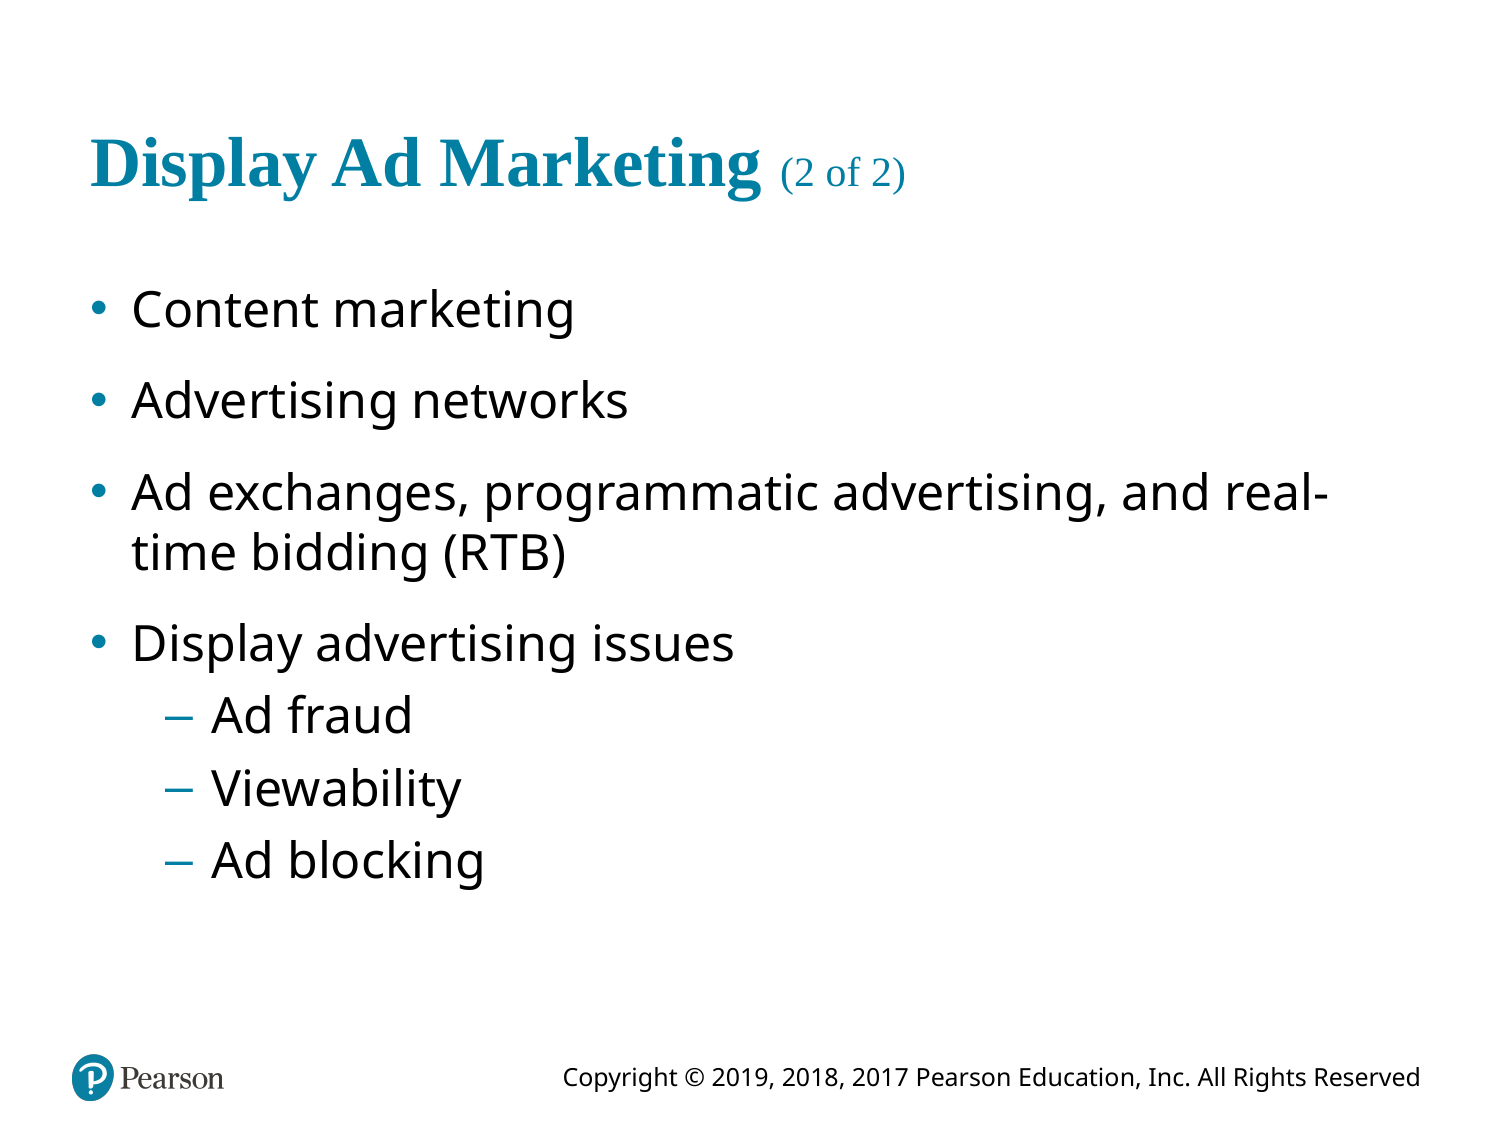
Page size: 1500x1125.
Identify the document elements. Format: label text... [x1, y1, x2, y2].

title Display Ad Marketing (2 of 2) [75, 35, 1425, 216]
list Content marketing Advertising networks Ad exchanges, programmatic advertising, and real-time bidding (R T B) Display advertising issues Ad fraud Viewability Ad blocking [75, 262, 1425, 910]
picture [72, 1087, 83, 1101]
picture [98, 1054, 224, 1101]
picture [72, 1054, 88, 1070]
picture [80, 1063, 106, 1088]
